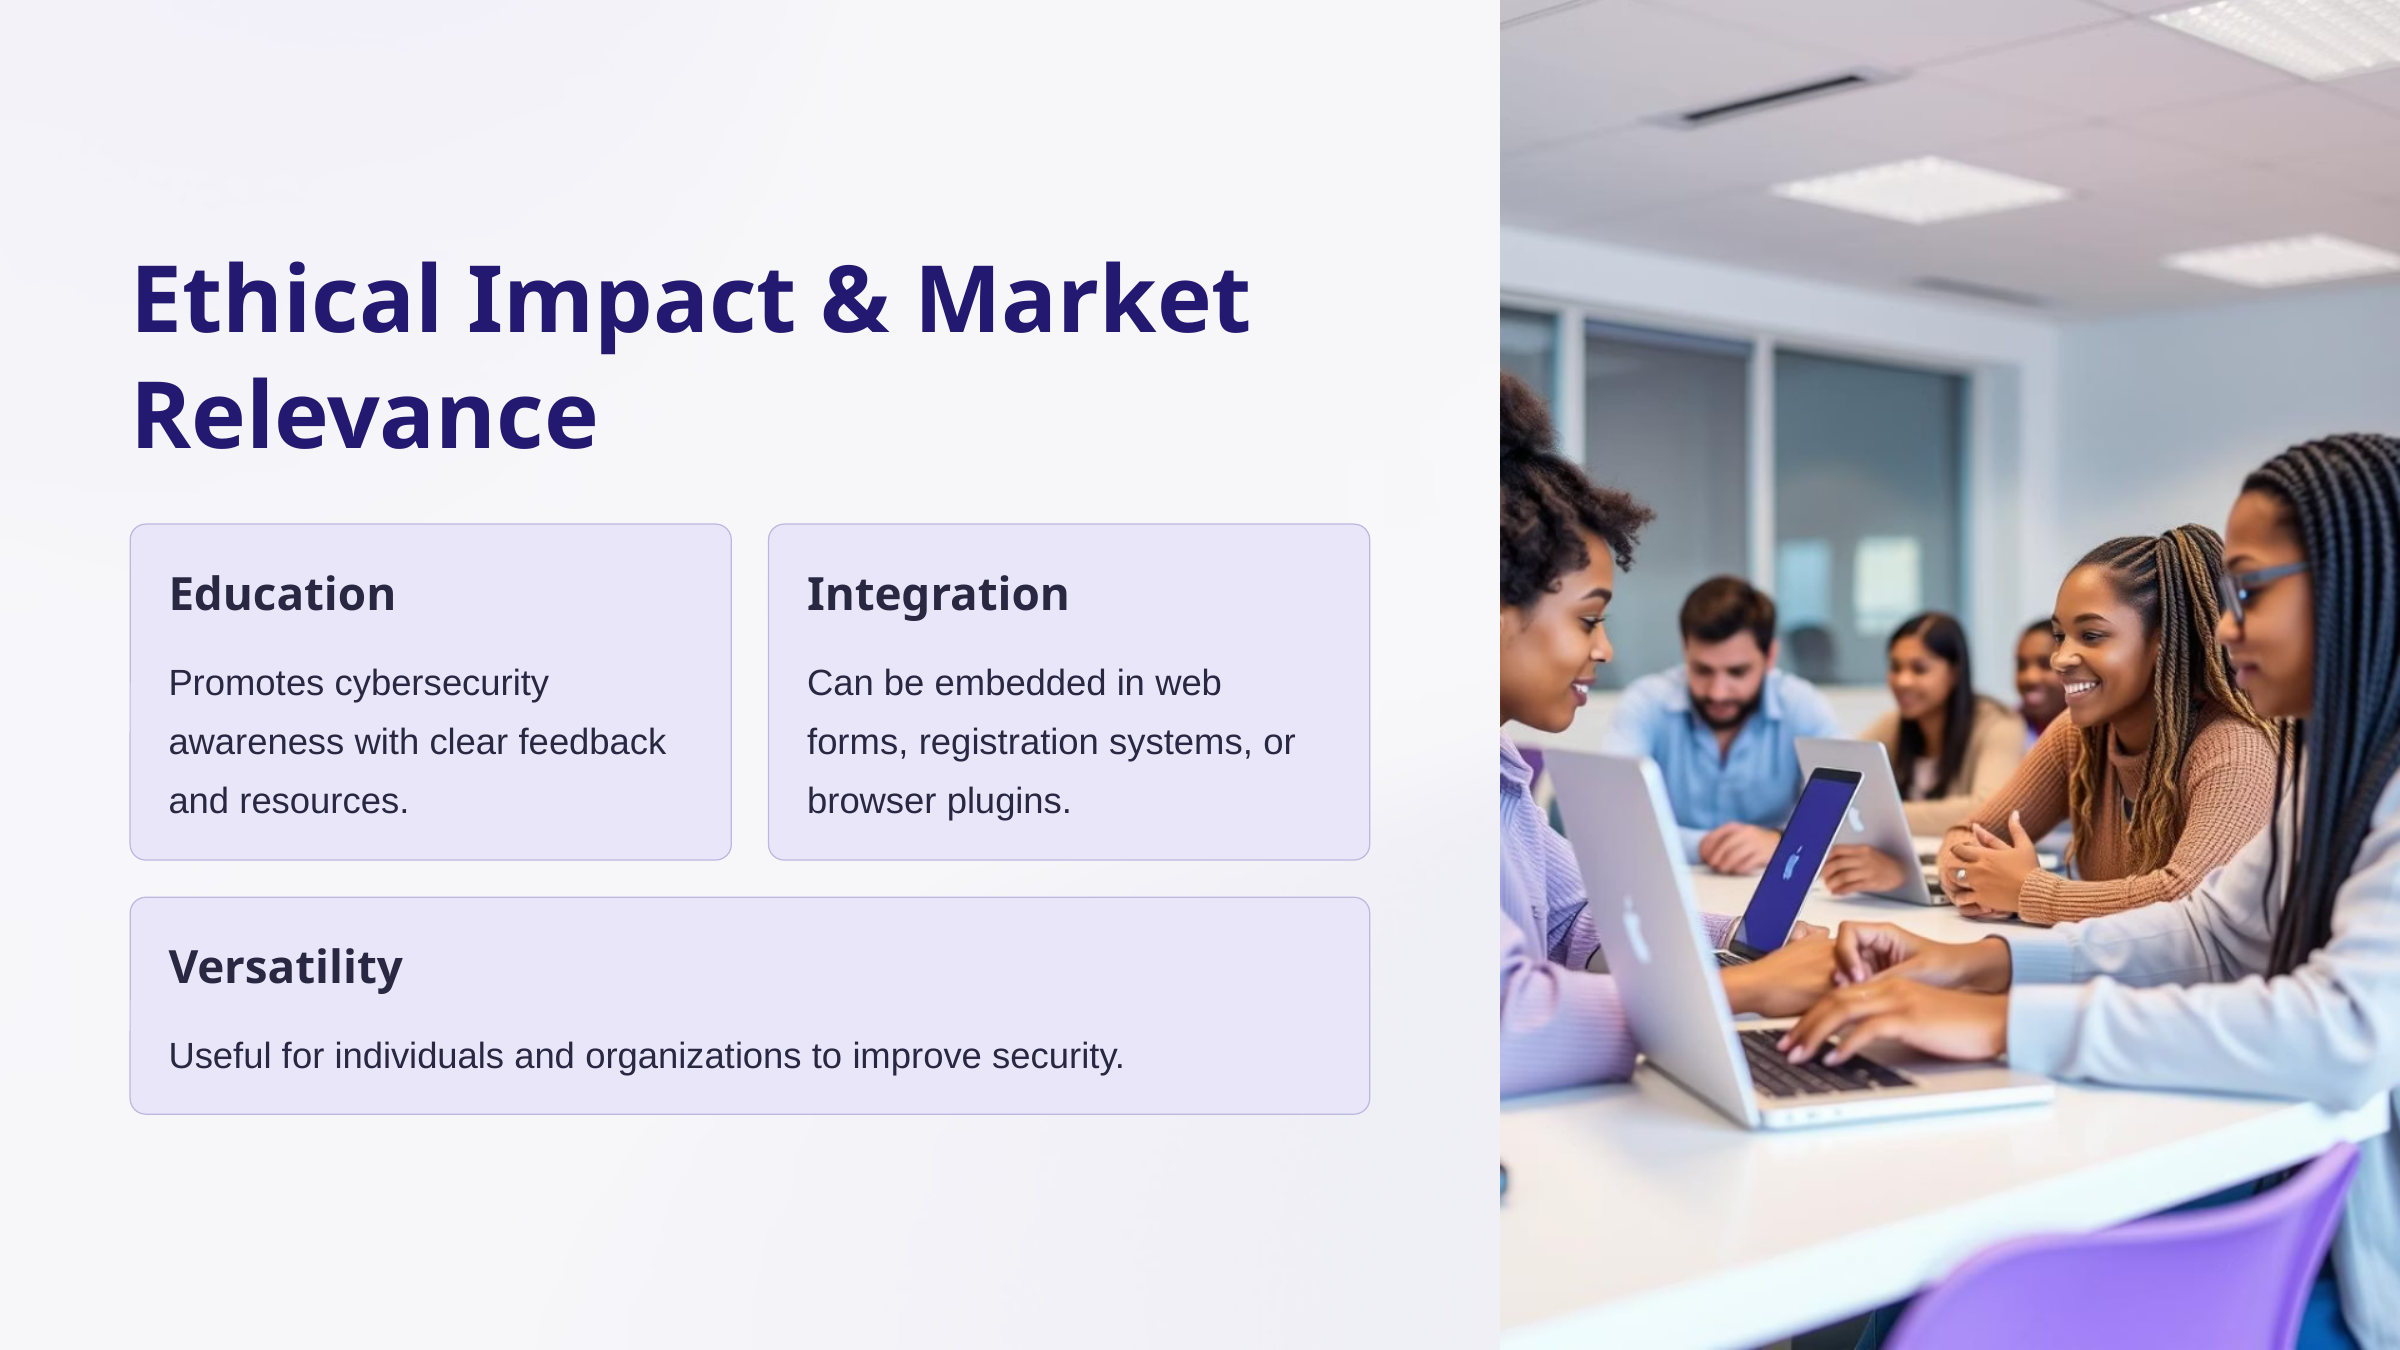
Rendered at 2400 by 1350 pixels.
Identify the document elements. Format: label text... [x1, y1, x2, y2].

text_box Promotes cybersecurity awareness with clear feedback and resources. [168, 642, 693, 822]
text_box Can be embedded in web forms, registration systems, or browser plugins. [806, 642, 1332, 822]
picture [1499, 0, 2400, 1350]
text_box Integration [806, 562, 1273, 621]
text_box Ethical Impact & Market Relevance [130, 235, 1370, 469]
text_box Useful for individuals and organizations to improve security. [168, 1016, 1332, 1076]
text_box [130, 897, 1370, 1115]
text_box Education [168, 562, 634, 621]
text_box [768, 524, 1370, 861]
text_box [130, 524, 732, 861]
text_box Versatility [168, 935, 634, 994]
